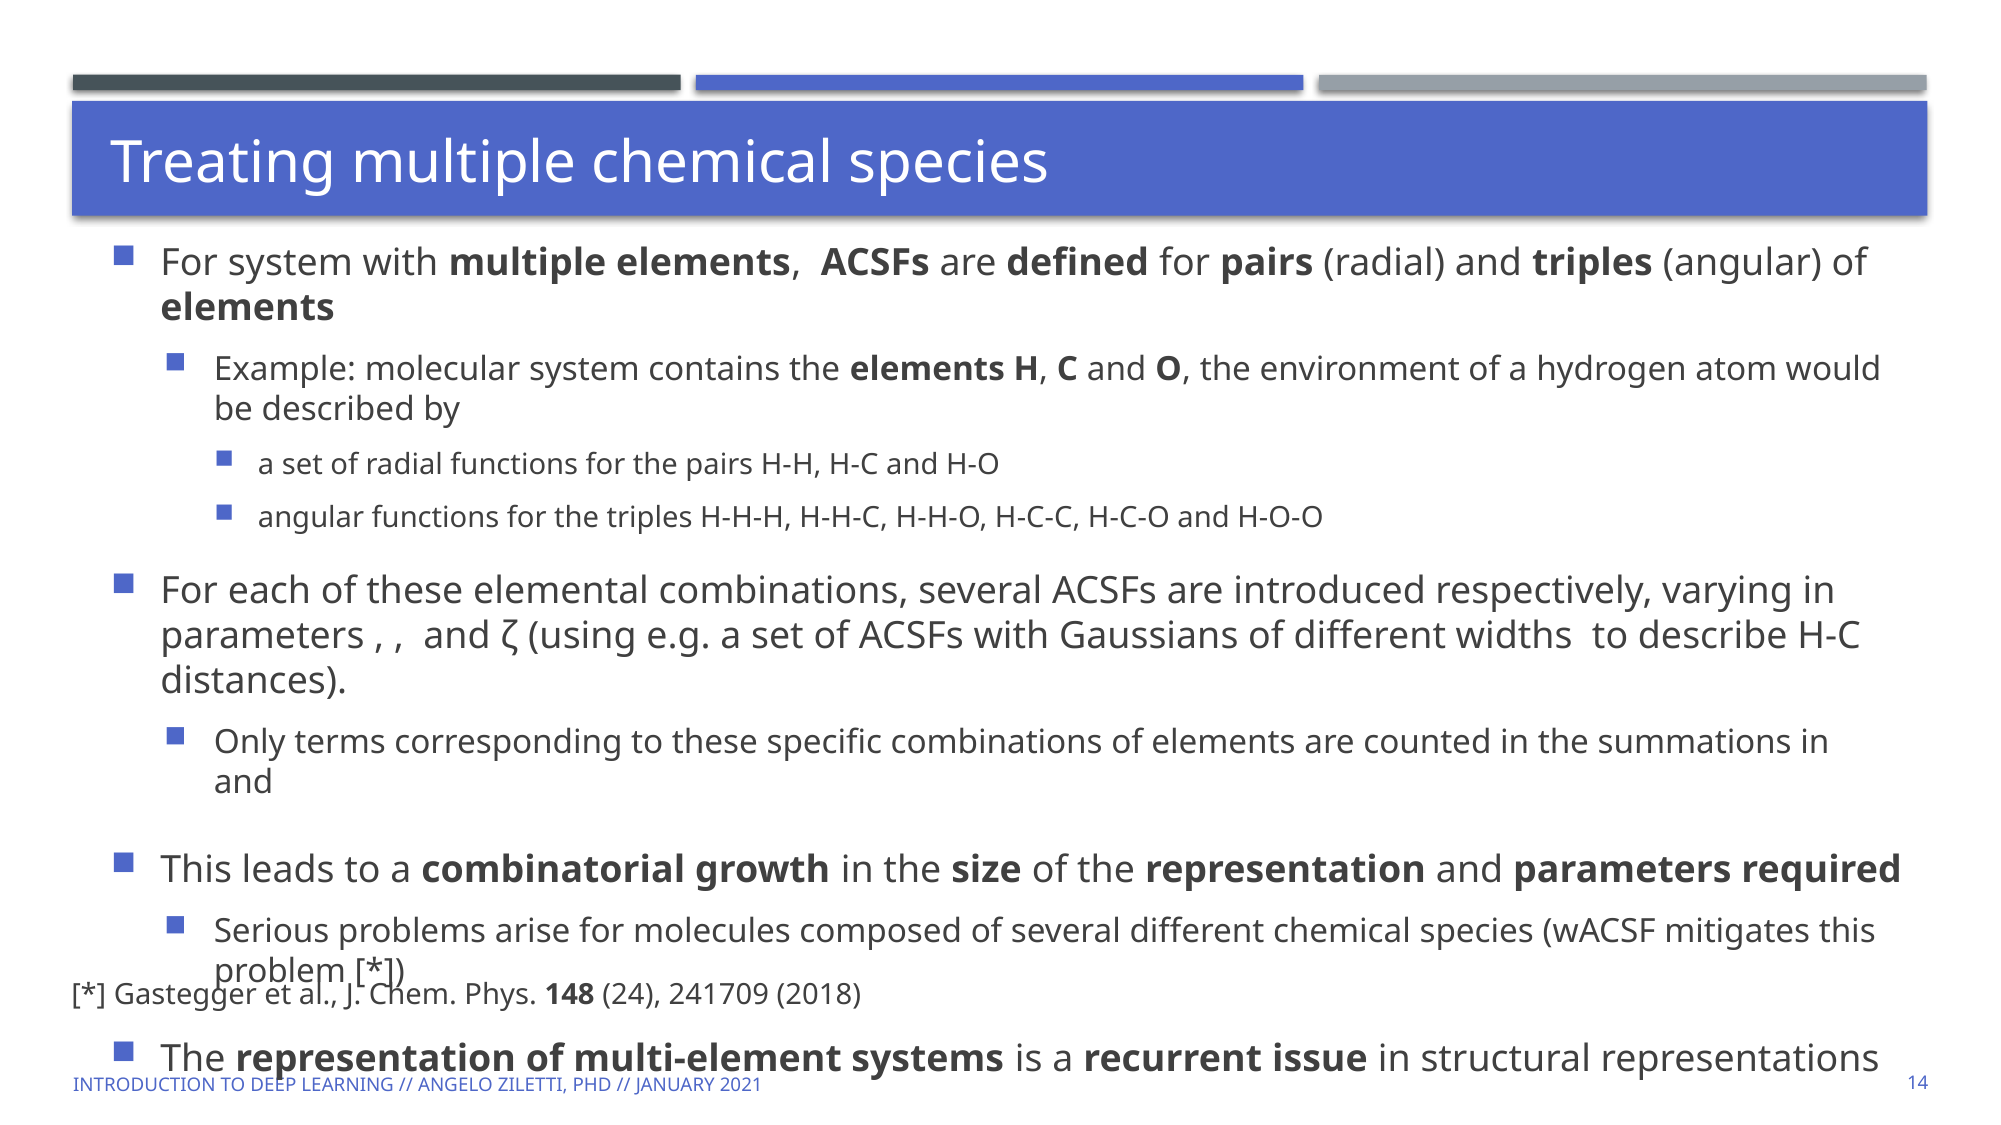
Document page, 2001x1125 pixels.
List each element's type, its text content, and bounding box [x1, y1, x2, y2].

title Treating multiple chemical species [95, 115, 1905, 203]
text_box [*] Gastegger et al., J. Chem. Phys. 148 (24), 241709 (2018) [56, 967, 1866, 1018]
footer Introduction to Deep Learning // Angelo Ziletti, PhD // January 2021 [58, 1053, 1177, 1114]
slide_number 14 [1770, 1053, 1944, 1114]
